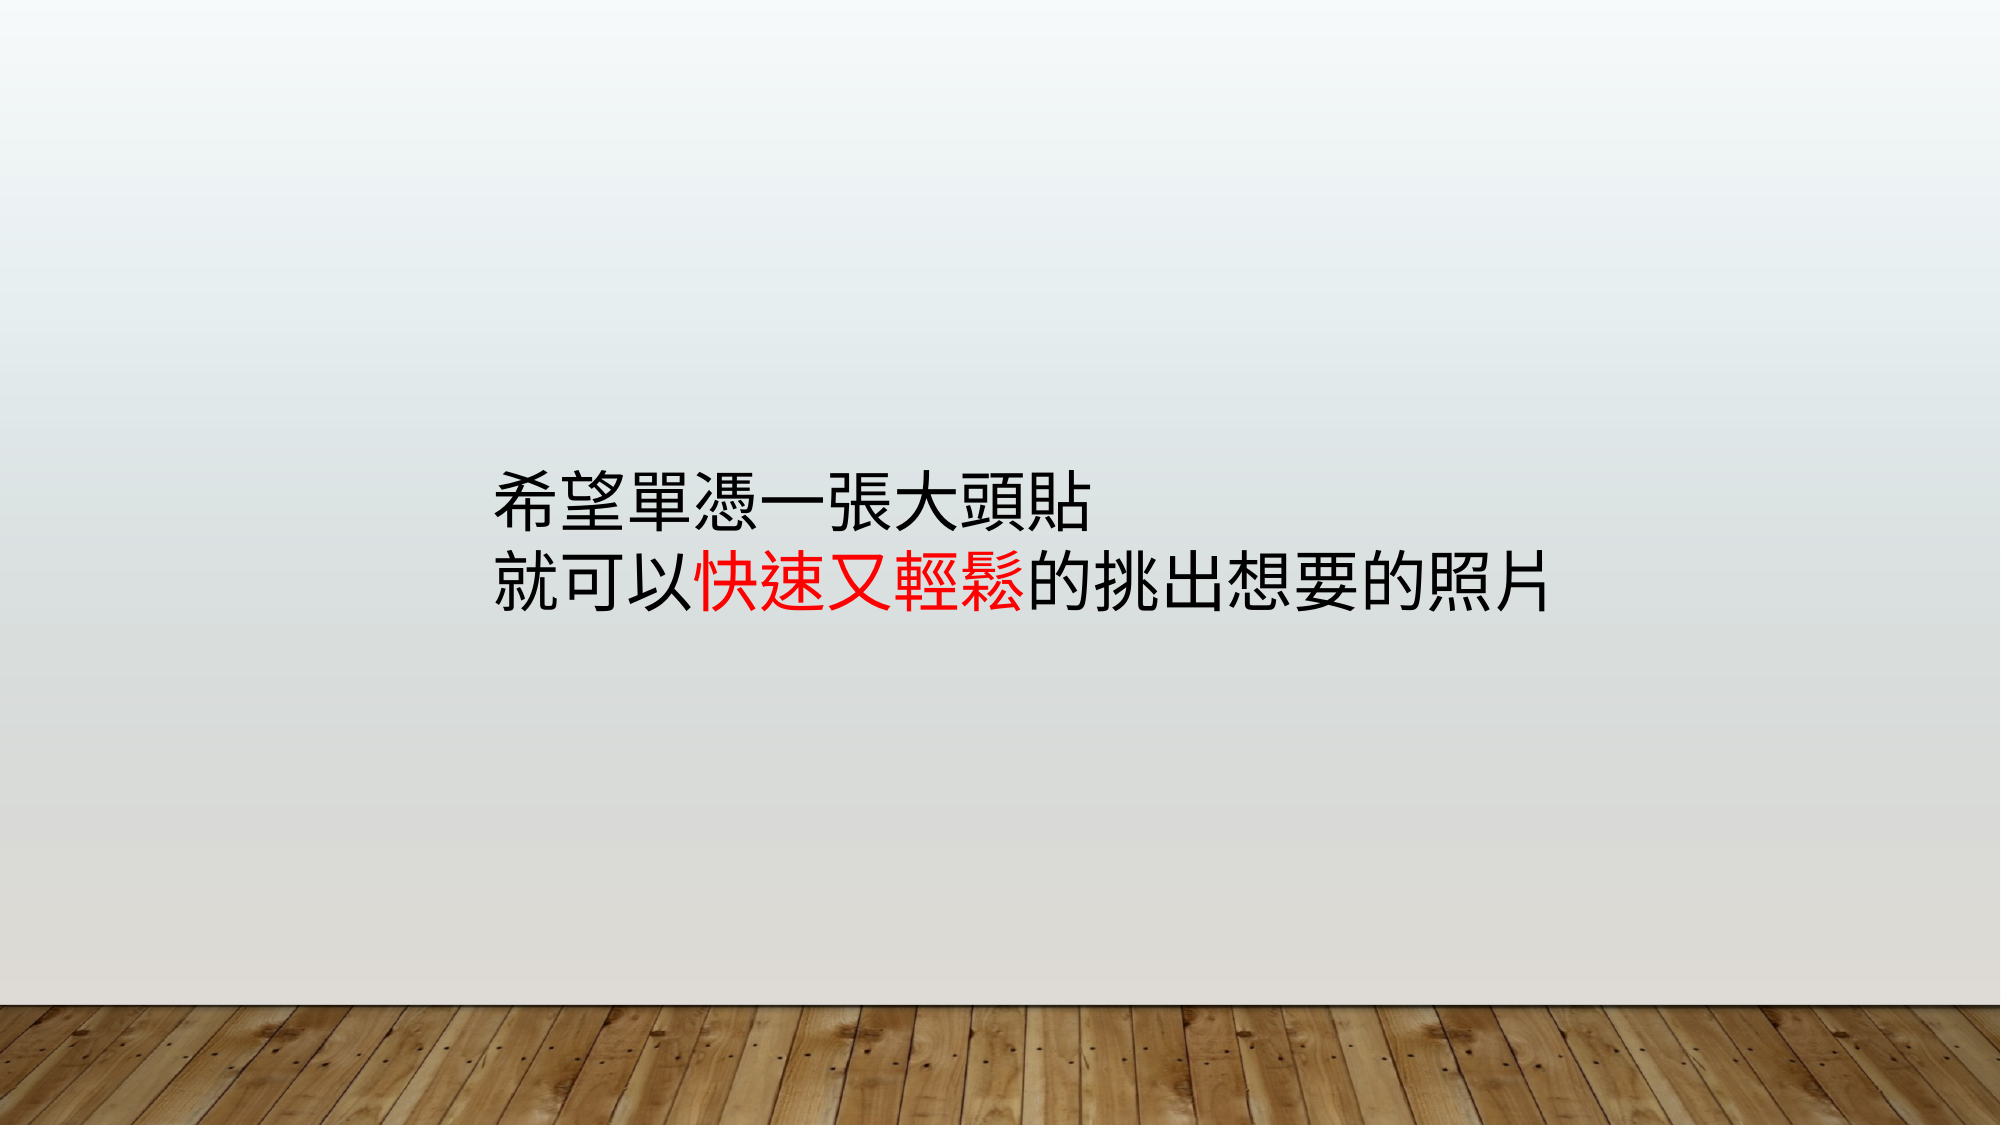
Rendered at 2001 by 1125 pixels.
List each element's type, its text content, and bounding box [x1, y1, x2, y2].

text_box 希望單憑一張大頭貼 就可以快速又輕鬆的挑出想要的照片 [477, 452, 1726, 628]
picture [0, 1005, 2000, 1125]
